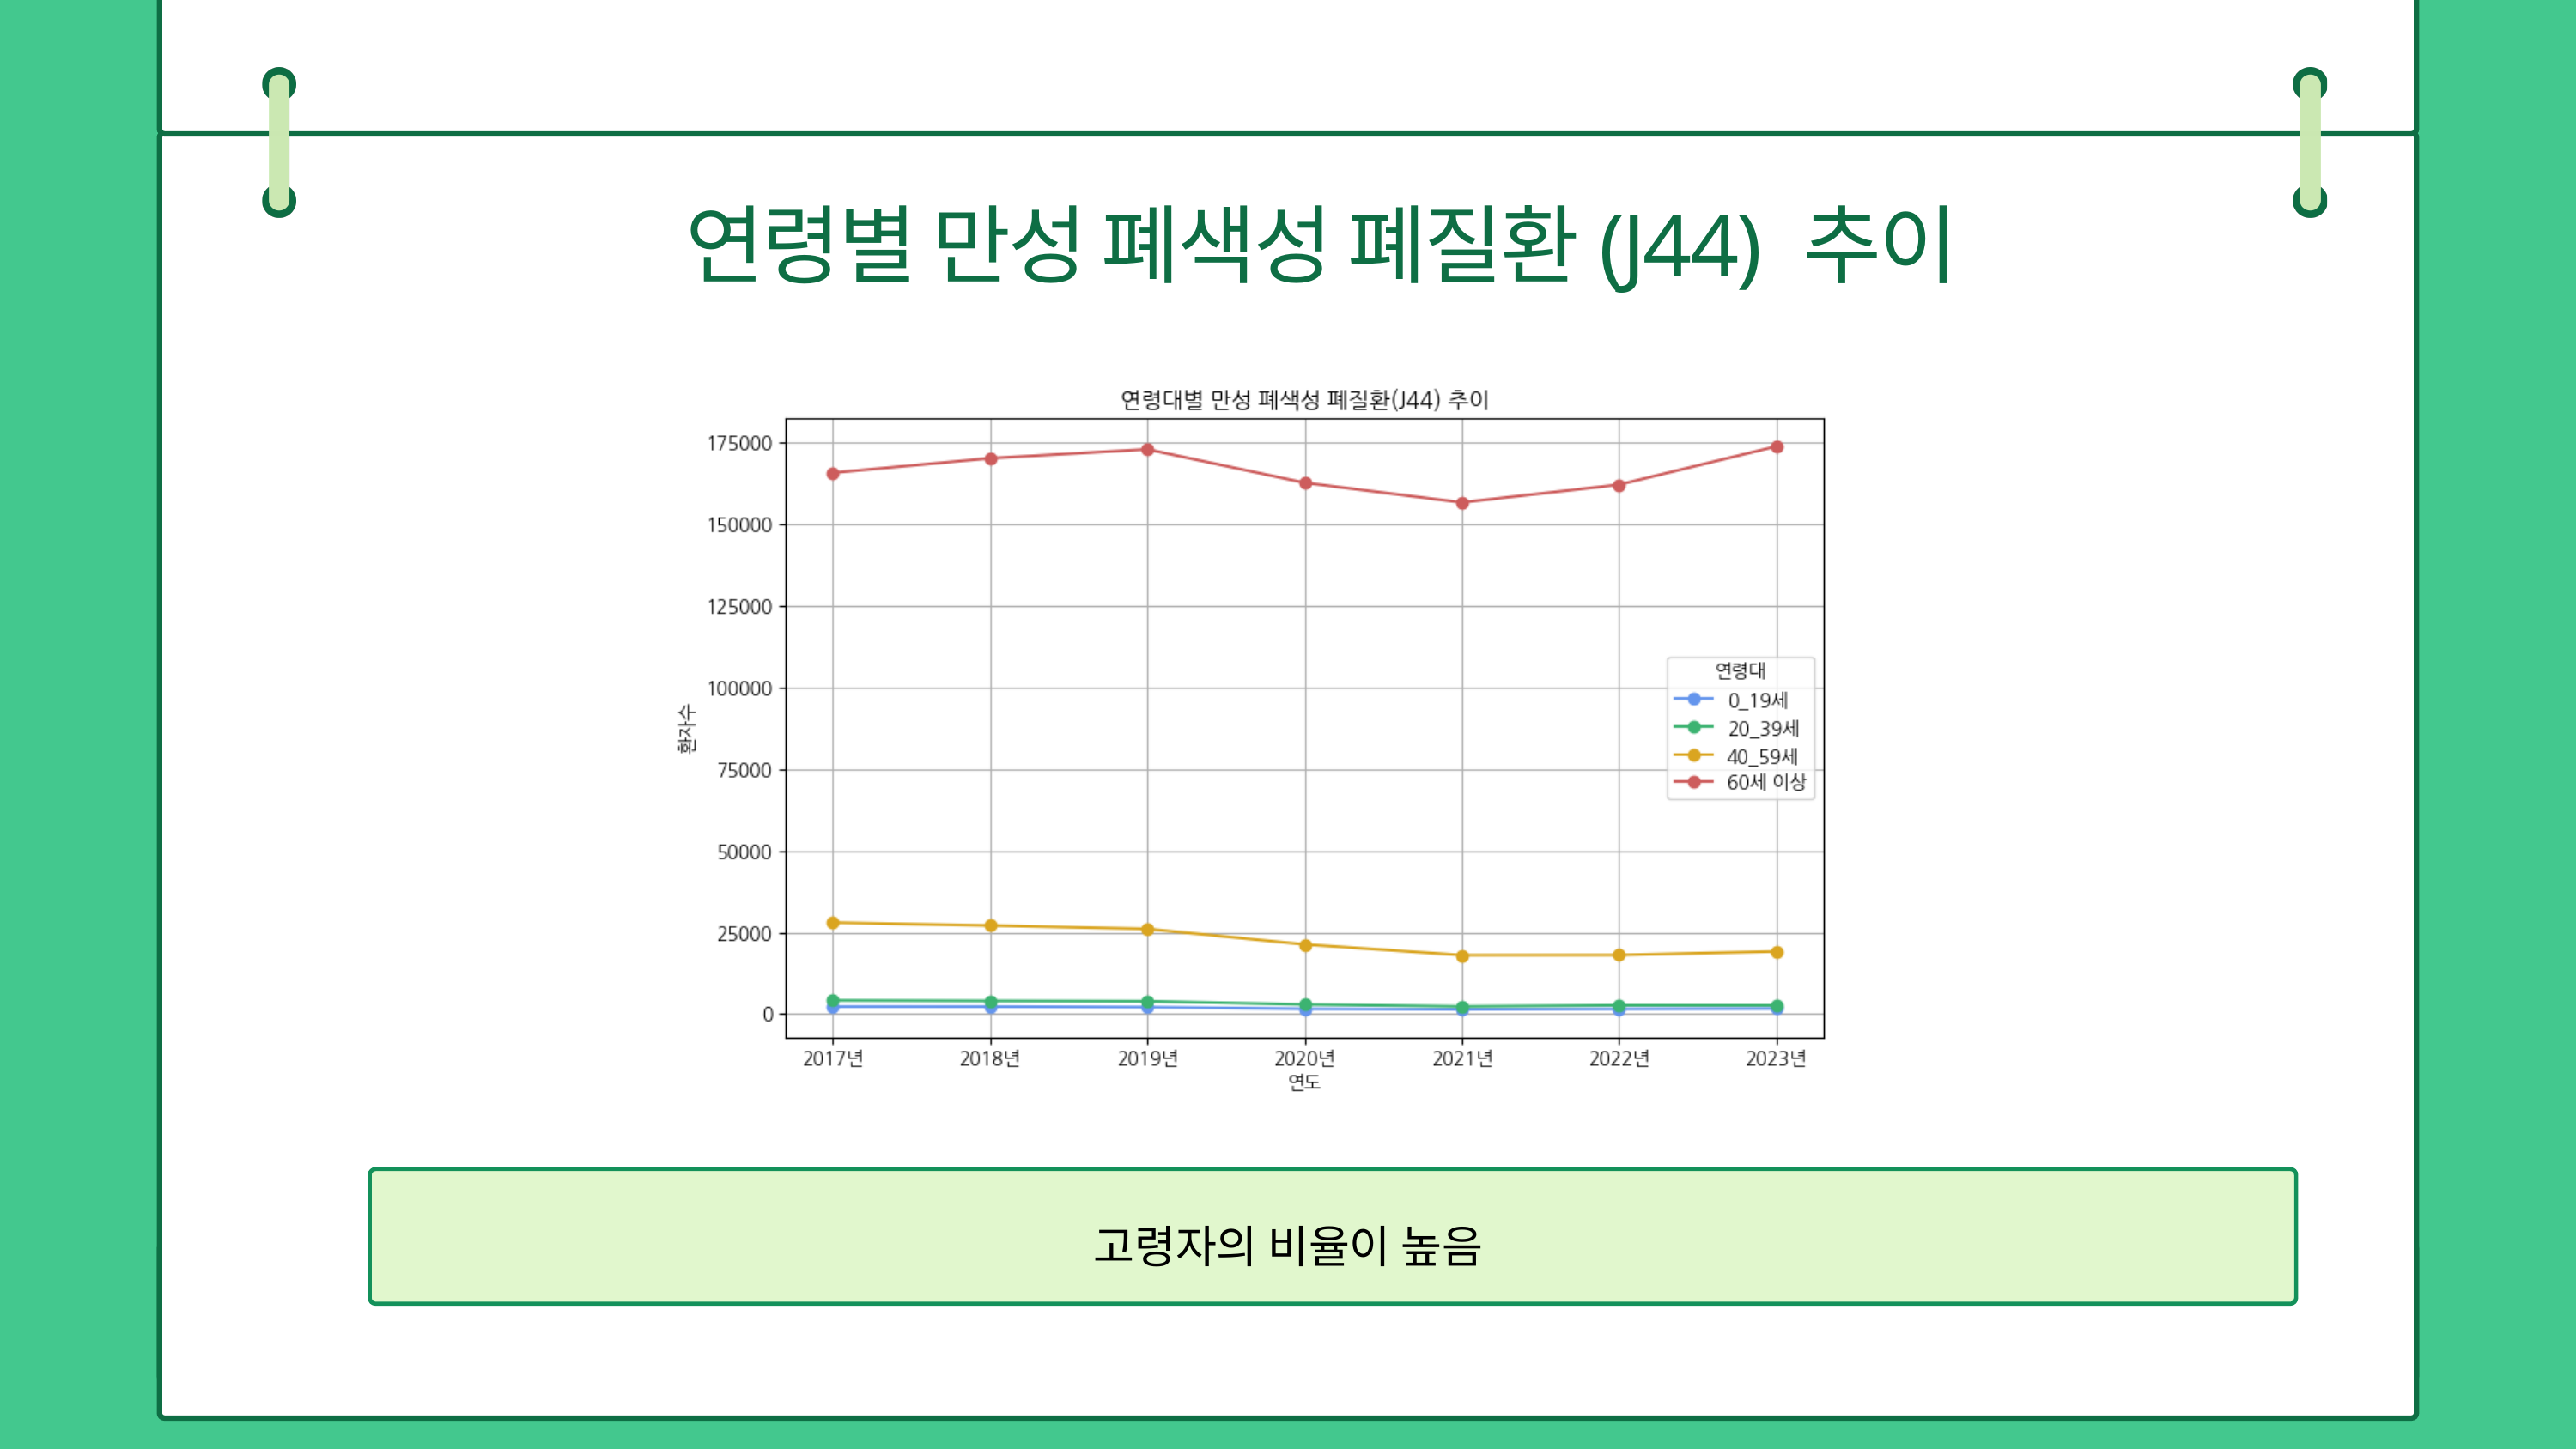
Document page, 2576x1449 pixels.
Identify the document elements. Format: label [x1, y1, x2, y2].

text_box [369, 1168, 2297, 1304]
text_box [159, 0, 2417, 135]
text_box [159, 142, 2417, 1419]
